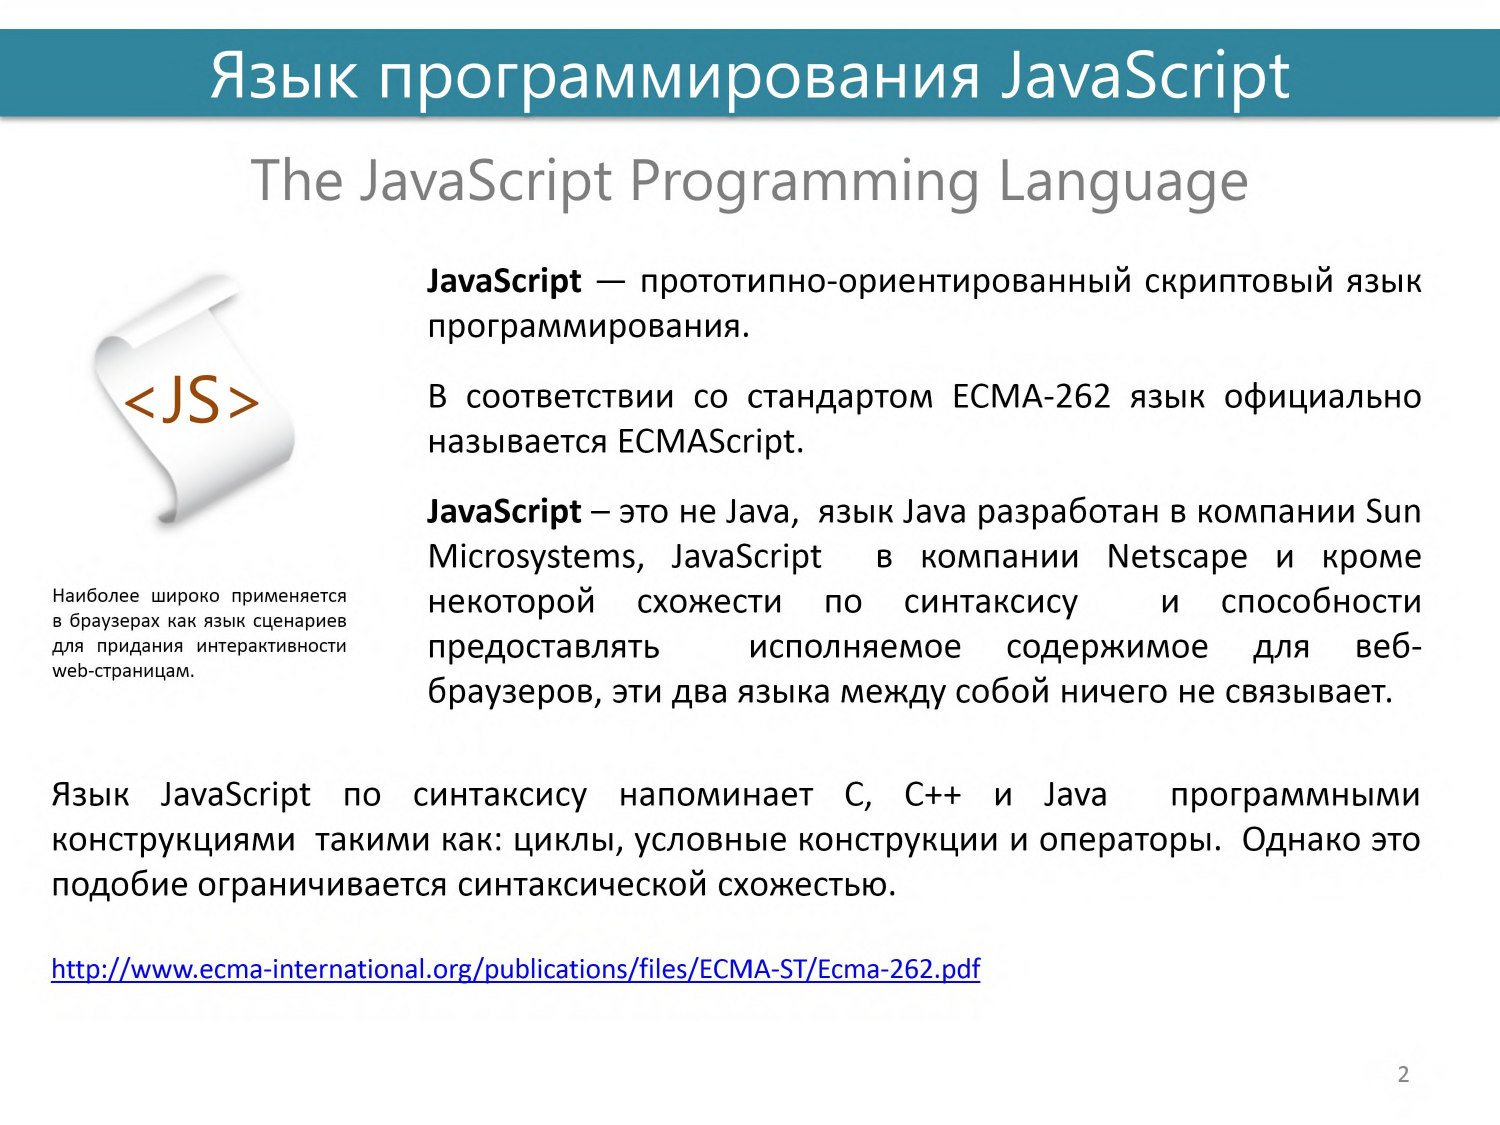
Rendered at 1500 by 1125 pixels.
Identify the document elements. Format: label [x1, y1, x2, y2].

text_box [0, 0, 1500, 1119]
